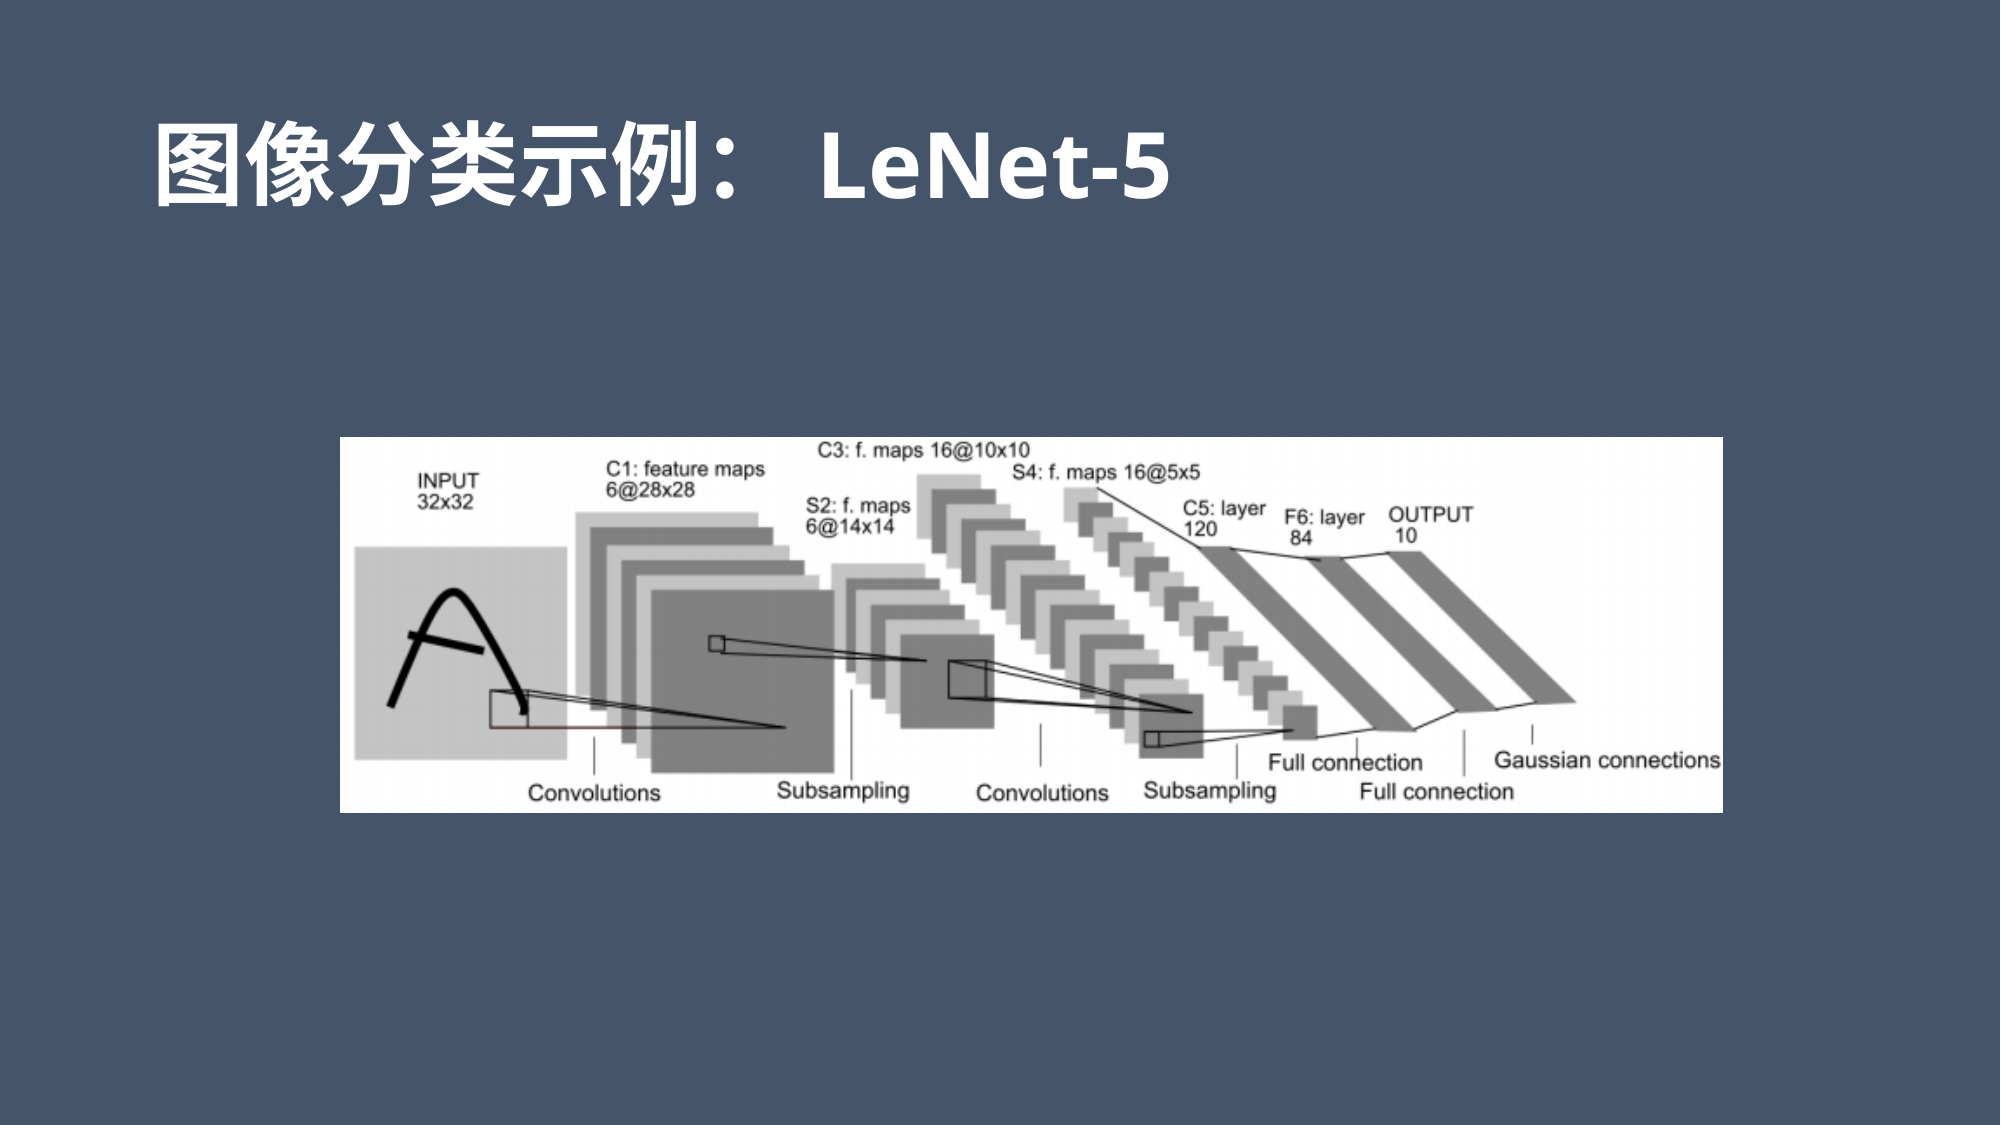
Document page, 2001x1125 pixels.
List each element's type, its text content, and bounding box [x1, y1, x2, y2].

title 图像分类示例：LeNet-5 [137, 59, 1863, 278]
picture [340, 437, 1723, 813]
